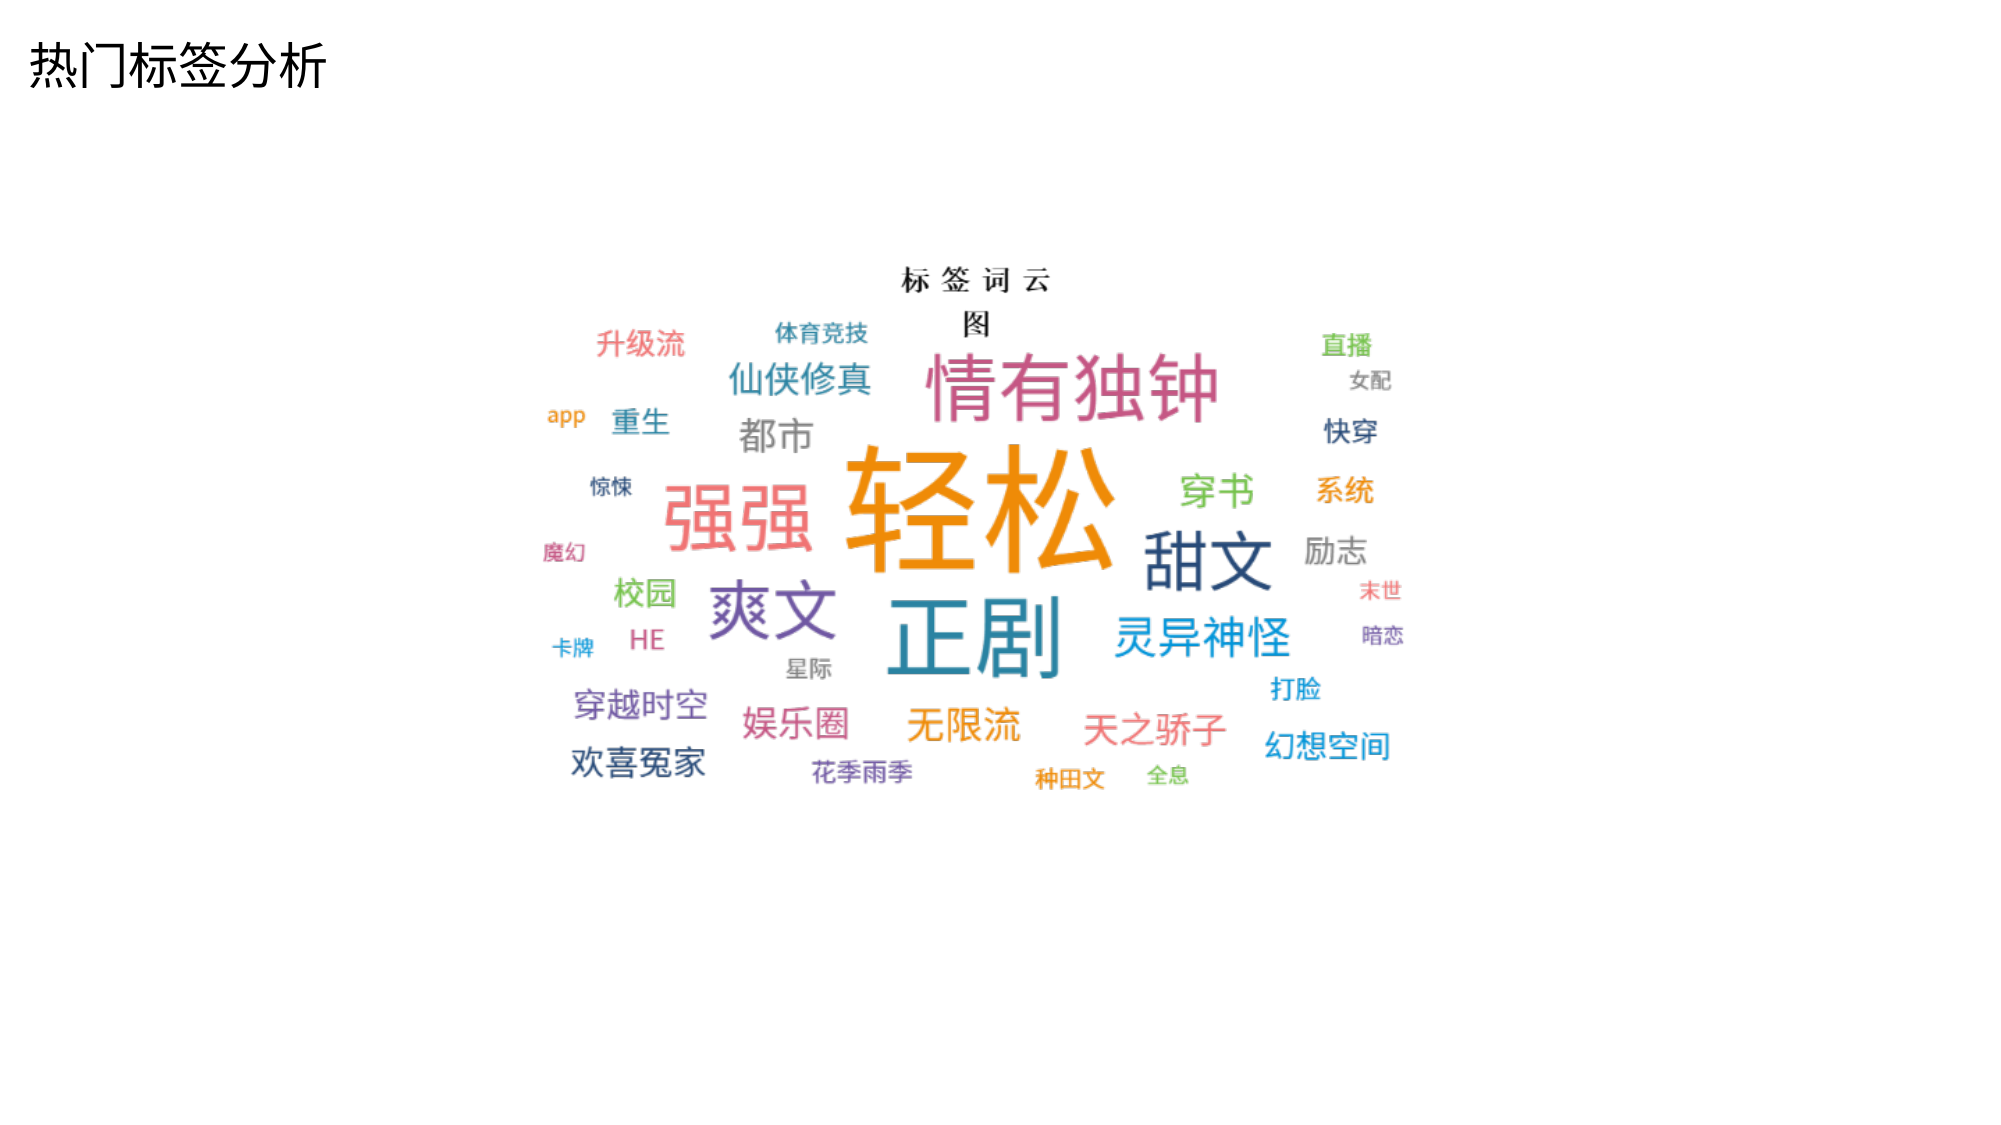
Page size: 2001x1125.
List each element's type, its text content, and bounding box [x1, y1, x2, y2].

text_box 热门标签分析 [2, 27, 356, 102]
picture [492, 243, 1470, 844]
